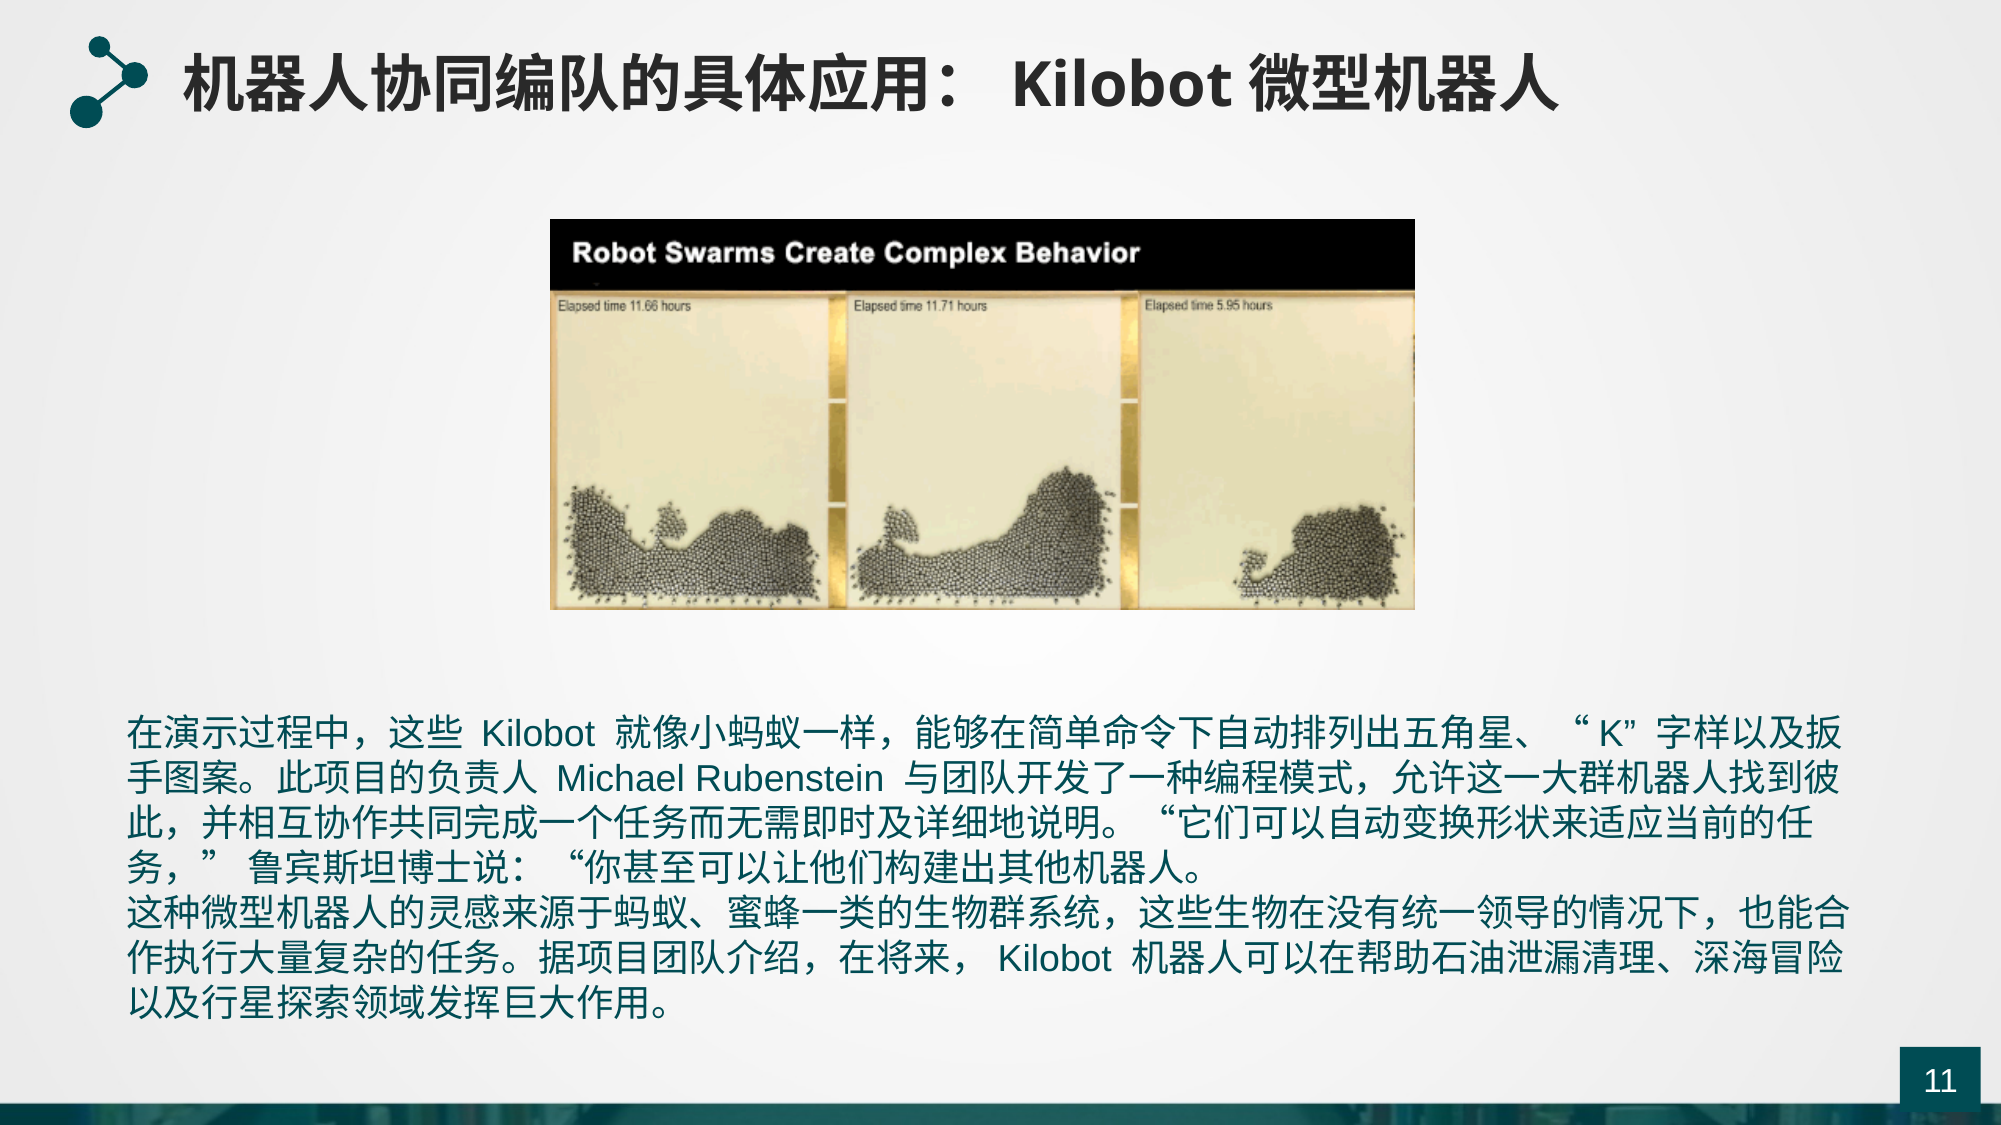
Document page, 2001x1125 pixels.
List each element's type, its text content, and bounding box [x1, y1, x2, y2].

text_box [70, 36, 148, 129]
text_box 机器人协同编队的具体应用：Kilobot微型机器人 [167, 36, 1576, 126]
text_box 在演示过程中，这些 Kilobot 就像小蚂蚁一样，能够在简单命令下自动排列出五角星、“K” 字样以及扳手图案。此项目的负责人 Michael Rubenstein 与团队开发了一种编程模式，允许这一大群机器人找到彼此，并相互协作共同完成一个任务而无需即时及详细地说明。“它们可以自动变换形状来适应当前的任务，” 鲁宾斯坦博士说：“你甚至可以让他们构建出其他机器人。 这种微型机器人的灵感来源于蚂蚁、蜜蜂一类的生物群系统，这些生物在没有统一领导的情况下，也能合作执行大量复杂的任务。据项目团队介绍，在将来，Kilobot 机器人可以在帮助石油泄漏清理、深海冒险以及行星探索领域发挥巨大作用。 [111, 702, 1890, 1032]
picture [0, 0, 2001, 1125]
